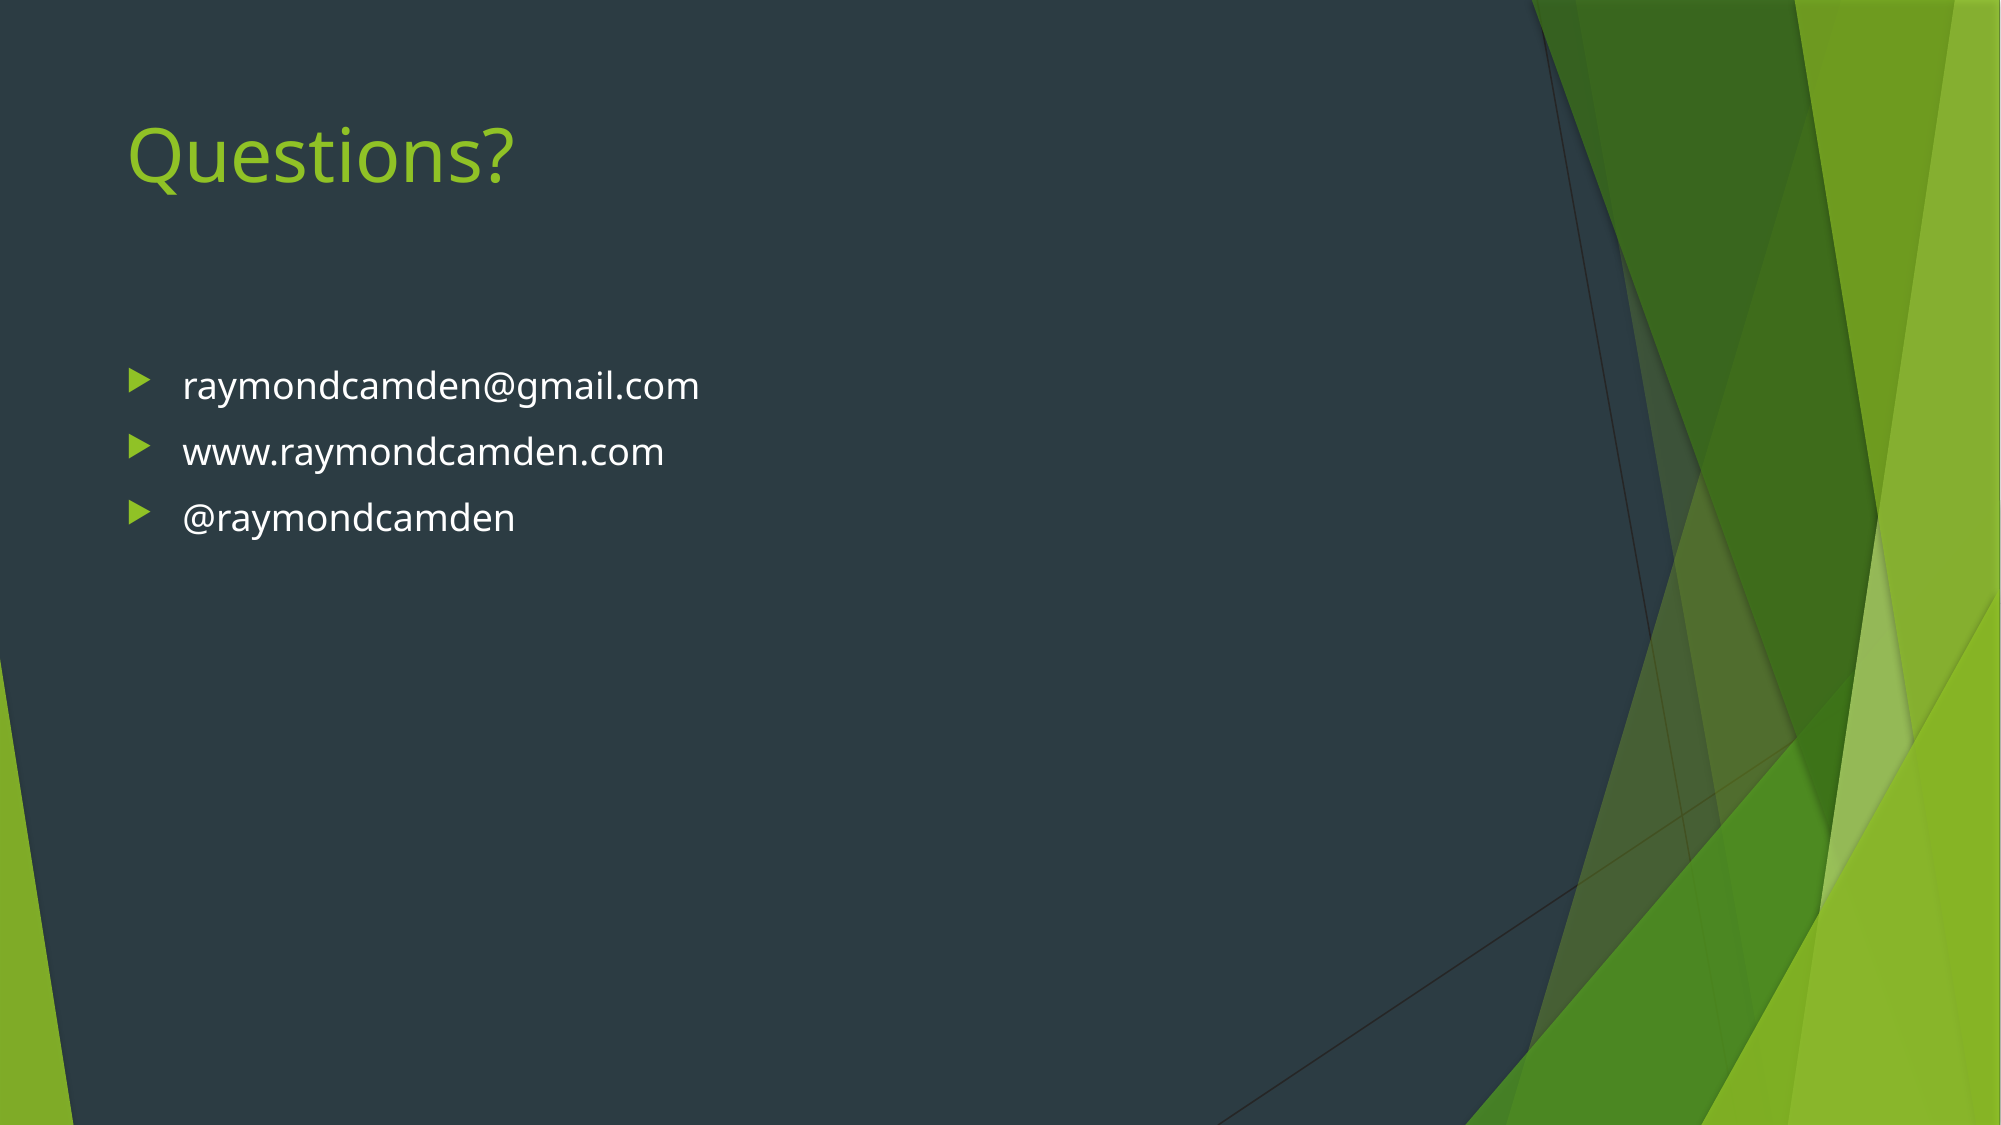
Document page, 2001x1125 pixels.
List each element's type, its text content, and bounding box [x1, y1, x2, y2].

list raymondcamden@gmail.com www.raymondcamden.com @raymondcamden [111, 354, 1522, 992]
title Questions? [111, 99, 1522, 317]
